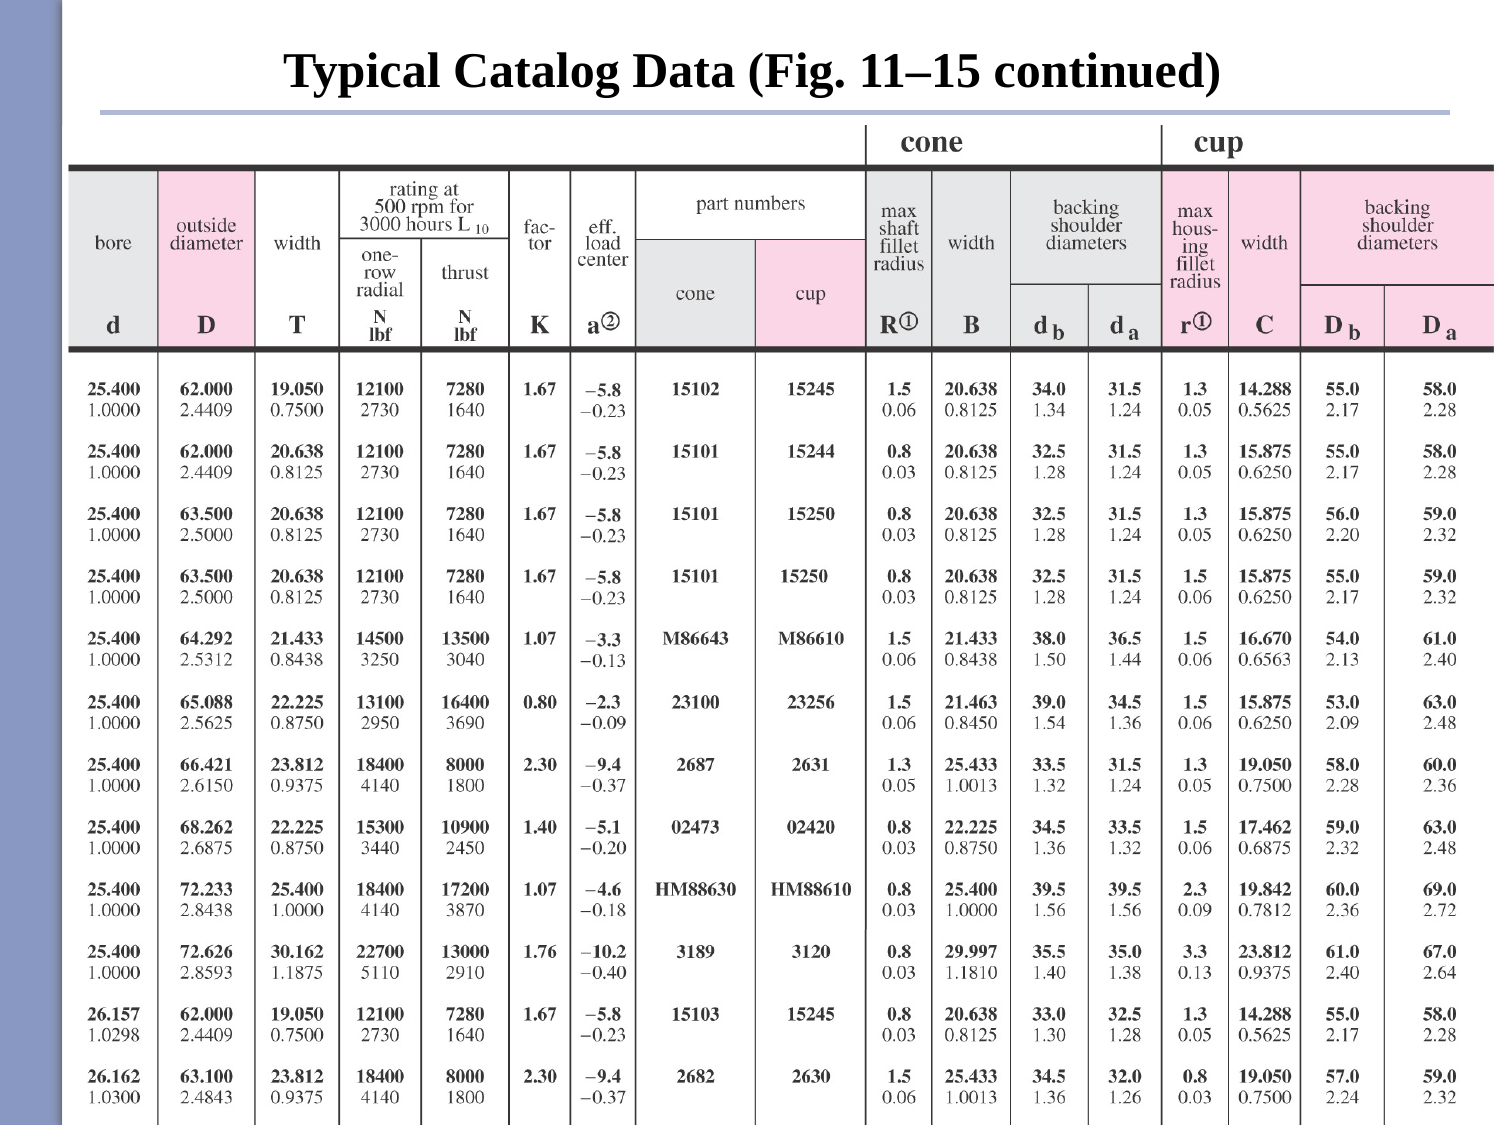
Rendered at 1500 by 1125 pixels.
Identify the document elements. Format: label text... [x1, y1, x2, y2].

title Typical Catalog Data (Fig. 11–15 continued) [137, 30, 1368, 106]
picture [62, 124, 1500, 1125]
